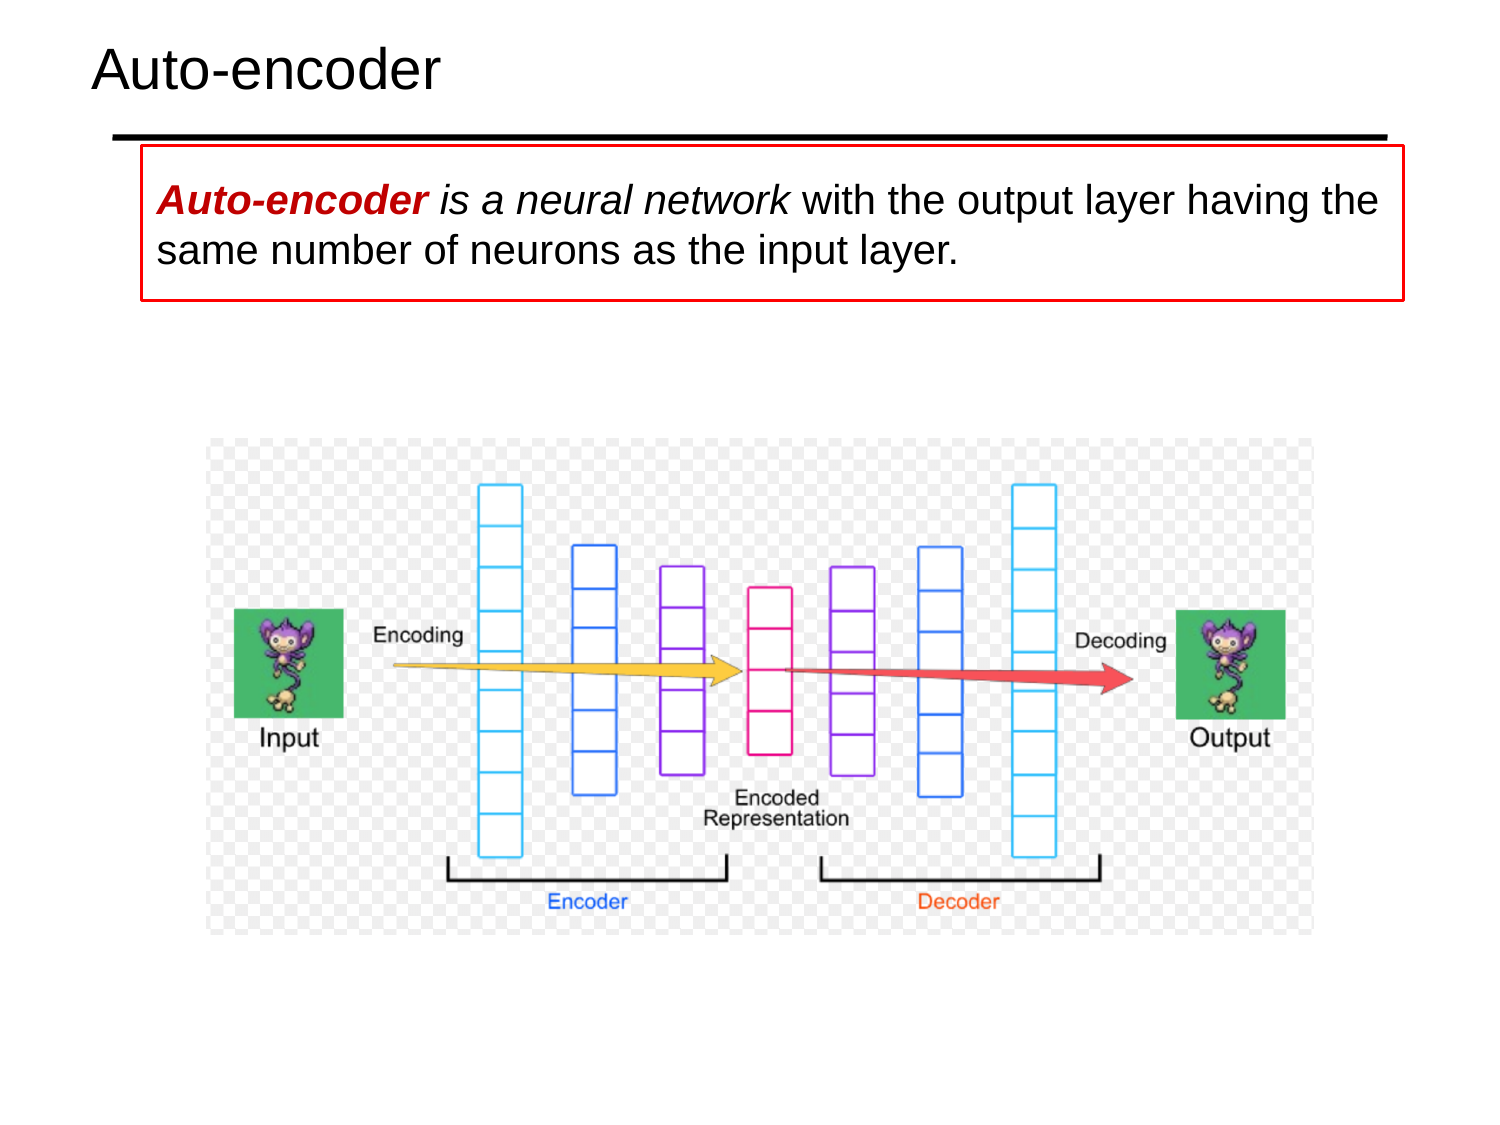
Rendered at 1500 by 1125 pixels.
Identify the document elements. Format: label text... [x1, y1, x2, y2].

text_box Auto-encoder [76, 14, 1500, 118]
picture [206, 437, 1314, 936]
title Auto-encoder is a neural network with the output layer having the same number of neurons as the input layer. [141, 145, 1404, 301]
